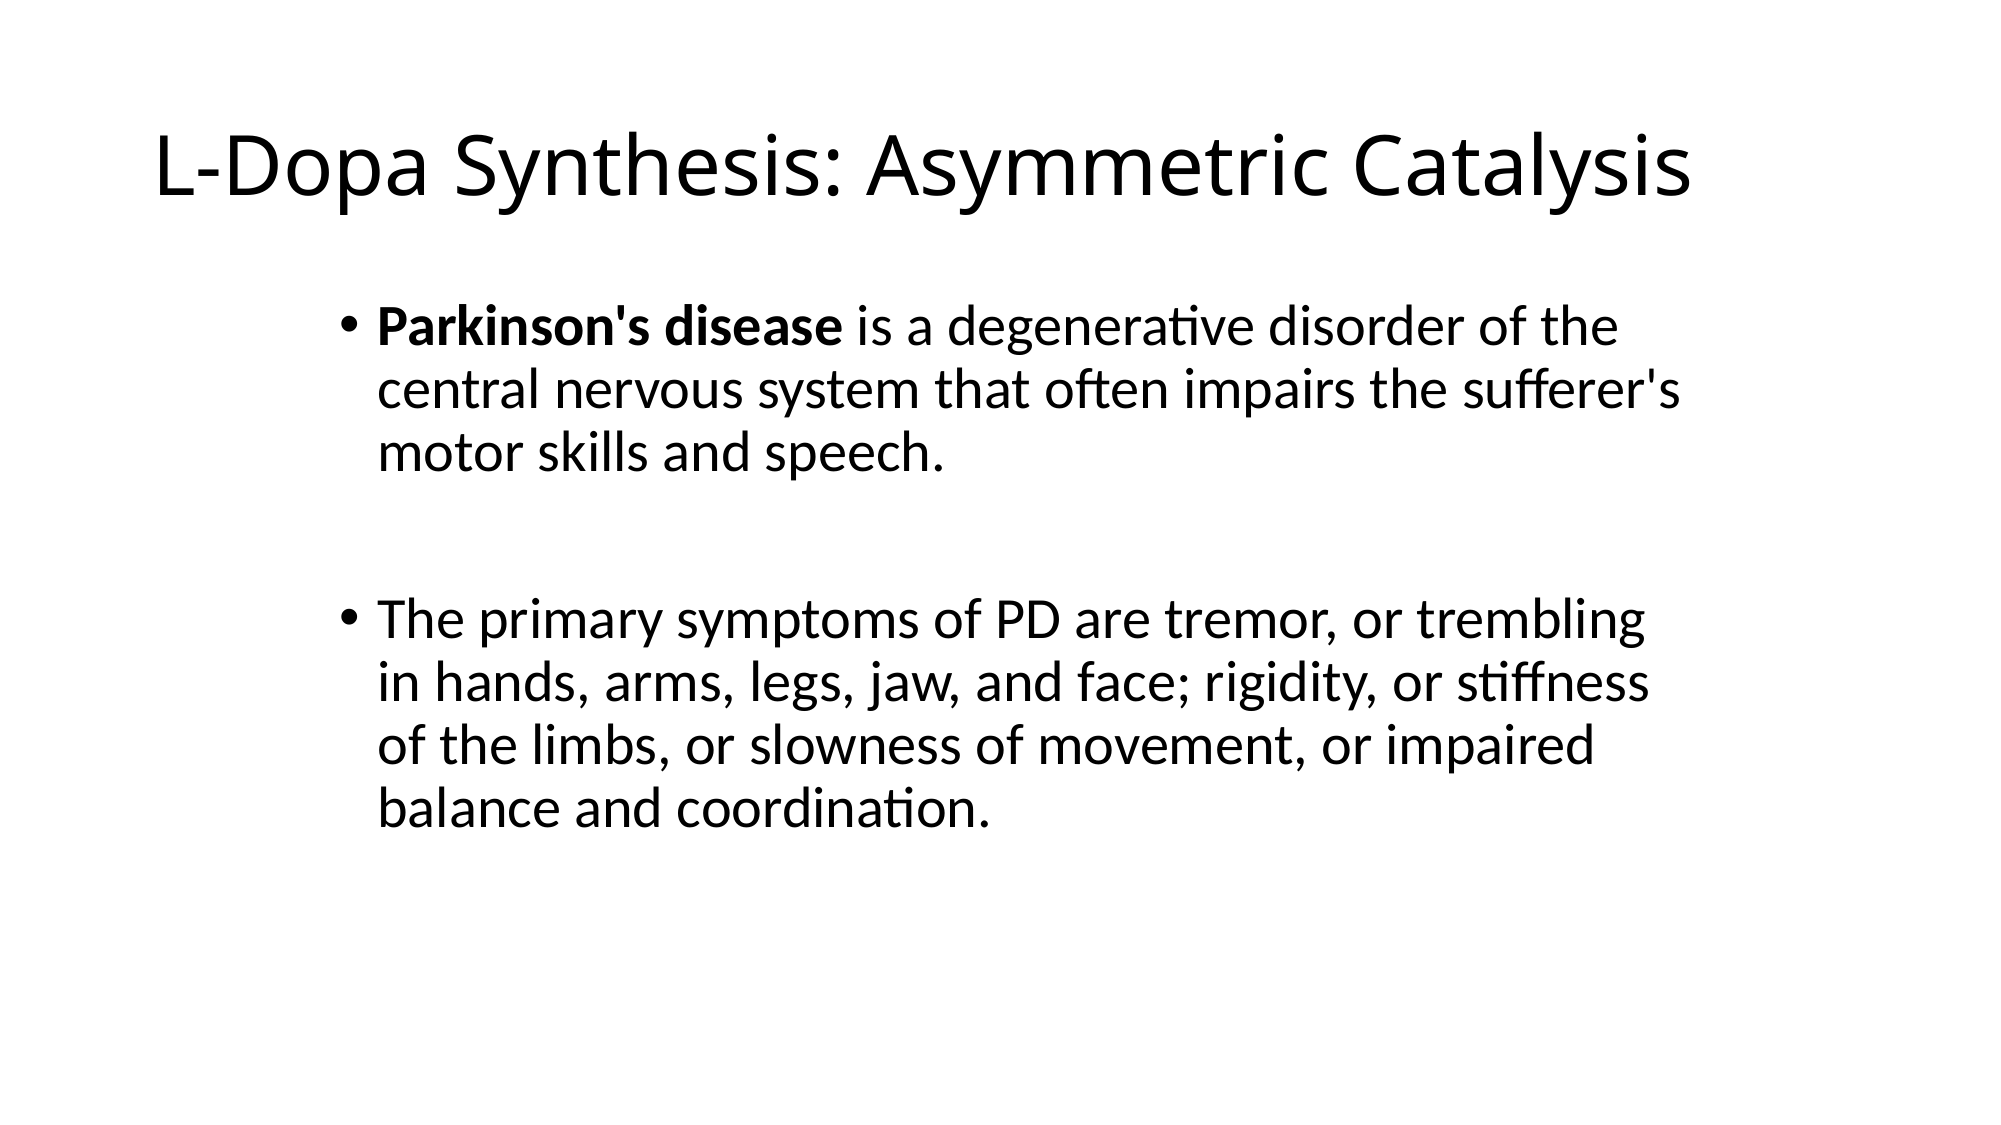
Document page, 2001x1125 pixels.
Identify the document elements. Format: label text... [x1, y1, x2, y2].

list Parkinson's disease is a degenerative disorder of the central nervous system that often impairs the sufferer's motor skills and speech. The primary symptoms of PD are tremor, or trembling in hands, arms, legs, jaw, and face; rigidity, or stiffness of the limbs, or slowness of movement, or impaired balance and coordination. [324, 287, 1700, 1030]
title L-Dopa Synthesis: Asymmetric Catalysis [137, 59, 1863, 278]
